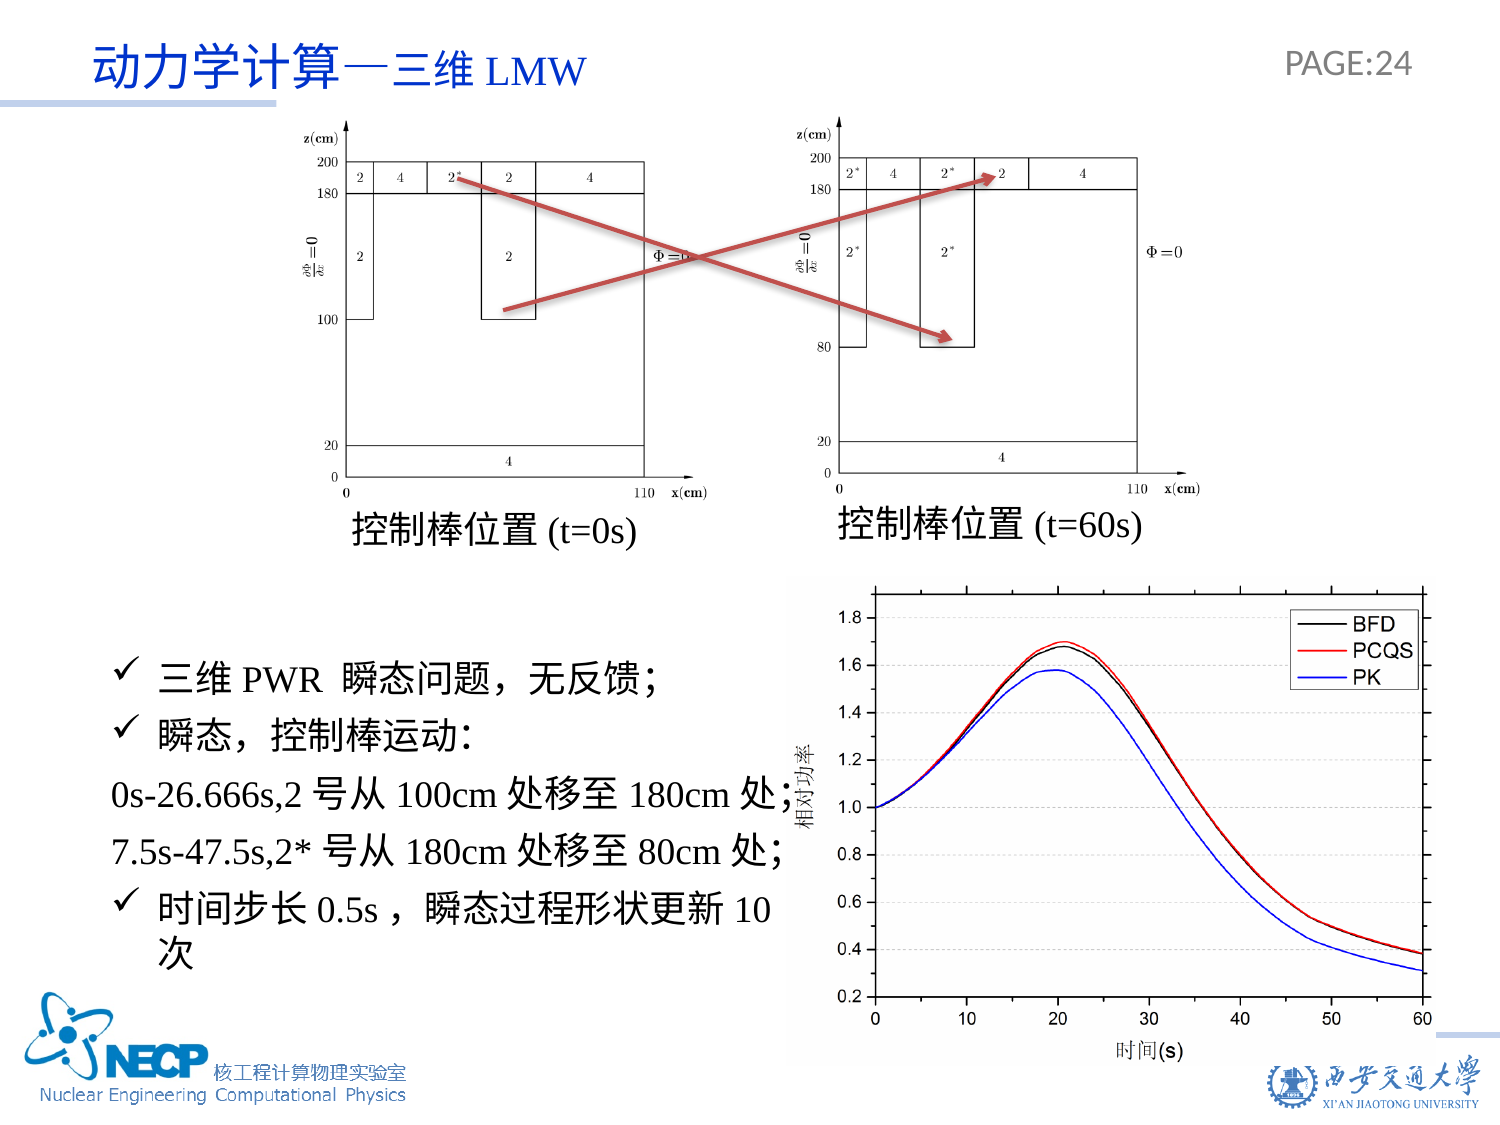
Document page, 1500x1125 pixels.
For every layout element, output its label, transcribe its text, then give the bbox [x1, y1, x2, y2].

text_box 控制棒位置(t=60s) [759, 492, 1221, 553]
picture [19, 987, 210, 1082]
text_box 三维PWR 瞬态问题，无反馈； 瞬态，控制棒运动： 0s-26.666s,2号从100cm处移至180cm处； 7.5s-47.5s,2*号从180cm处移至80cm处； 时间步长0.5s，瞬态过程形状更新10次 [96, 647, 780, 982]
picture [785, 576, 1436, 1066]
text_box 控制棒位置(t=0s) [263, 498, 725, 558]
text_box 动力学计算—三维LMW [76, 28, 717, 104]
picture [276, 97, 718, 524]
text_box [952, 176, 997, 311]
picture [775, 93, 1223, 520]
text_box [457, 178, 953, 341]
